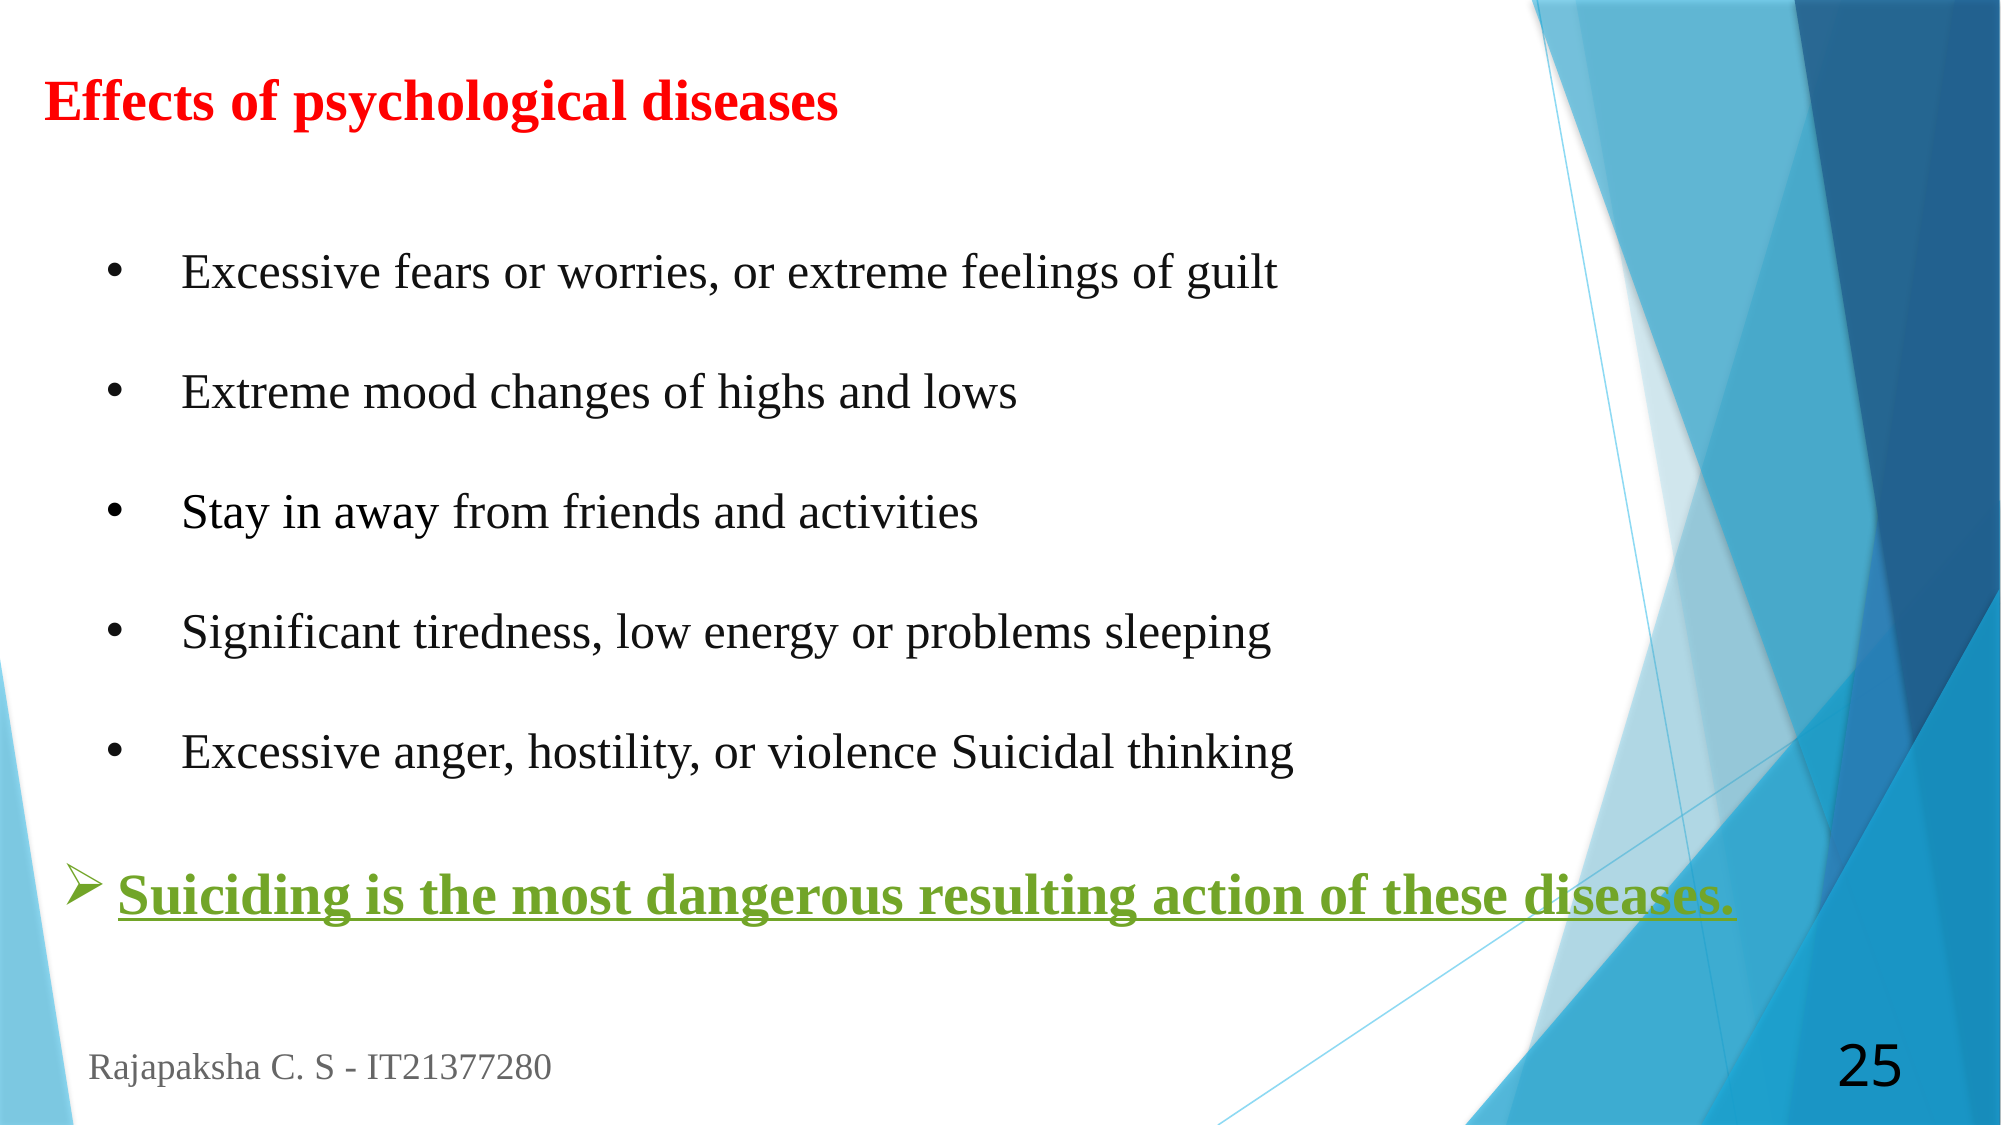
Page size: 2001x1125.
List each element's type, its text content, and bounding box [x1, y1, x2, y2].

text_box Effects of psychological diseases [0, 19, 906, 140]
text_box Suiciding is the most dangerous resulting action of these diseases. [46, 813, 1805, 934]
text_box 25 [1807, 1038, 1920, 1098]
text_box Excessive fears or worries, or extreme feelings of guilt Extreme mood changes of highs and lows Stay in away from friends and activities Significant tiredness, low energy or problems sleeping Excessive anger, hostility, or violence Suicidal thinking [91, 934, 1635, 1067]
text_box Excessive fears or worries, or extreme feelings of guilt Extreme mood changes of highs and lows Stay in away from friends and activities Significant tiredness, low energy or problems sleeping Excessive anger, hostility, or violence Suicidal thinking [91, 231, 1635, 813]
text_box Rajapaksha C. S - IT21377280 [73, 1030, 1075, 1095]
